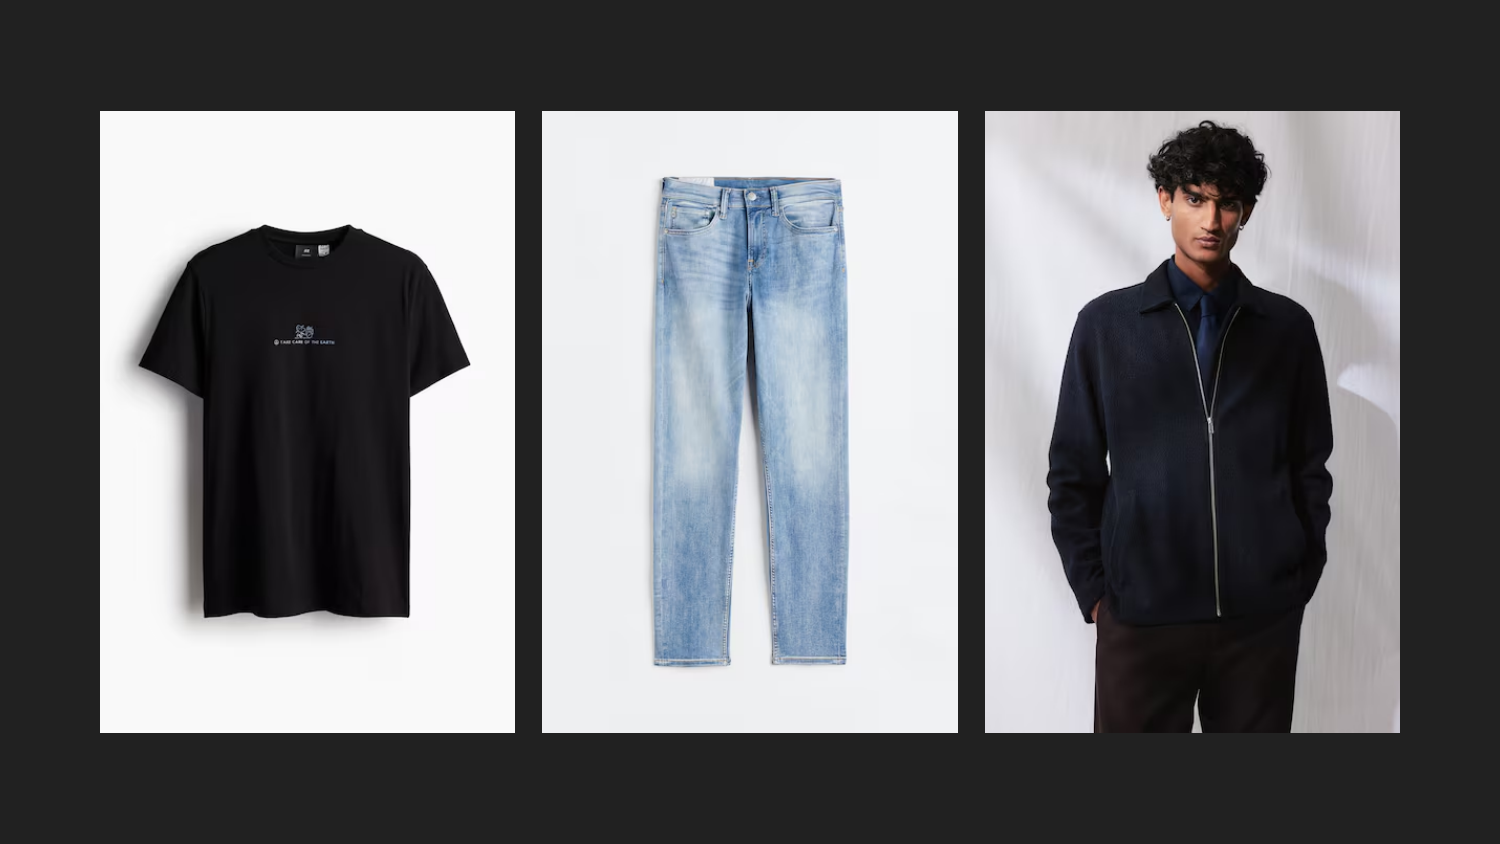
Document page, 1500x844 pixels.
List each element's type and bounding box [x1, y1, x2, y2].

picture [99, 110, 515, 733]
picture [542, 110, 958, 733]
picture [985, 110, 1400, 733]
